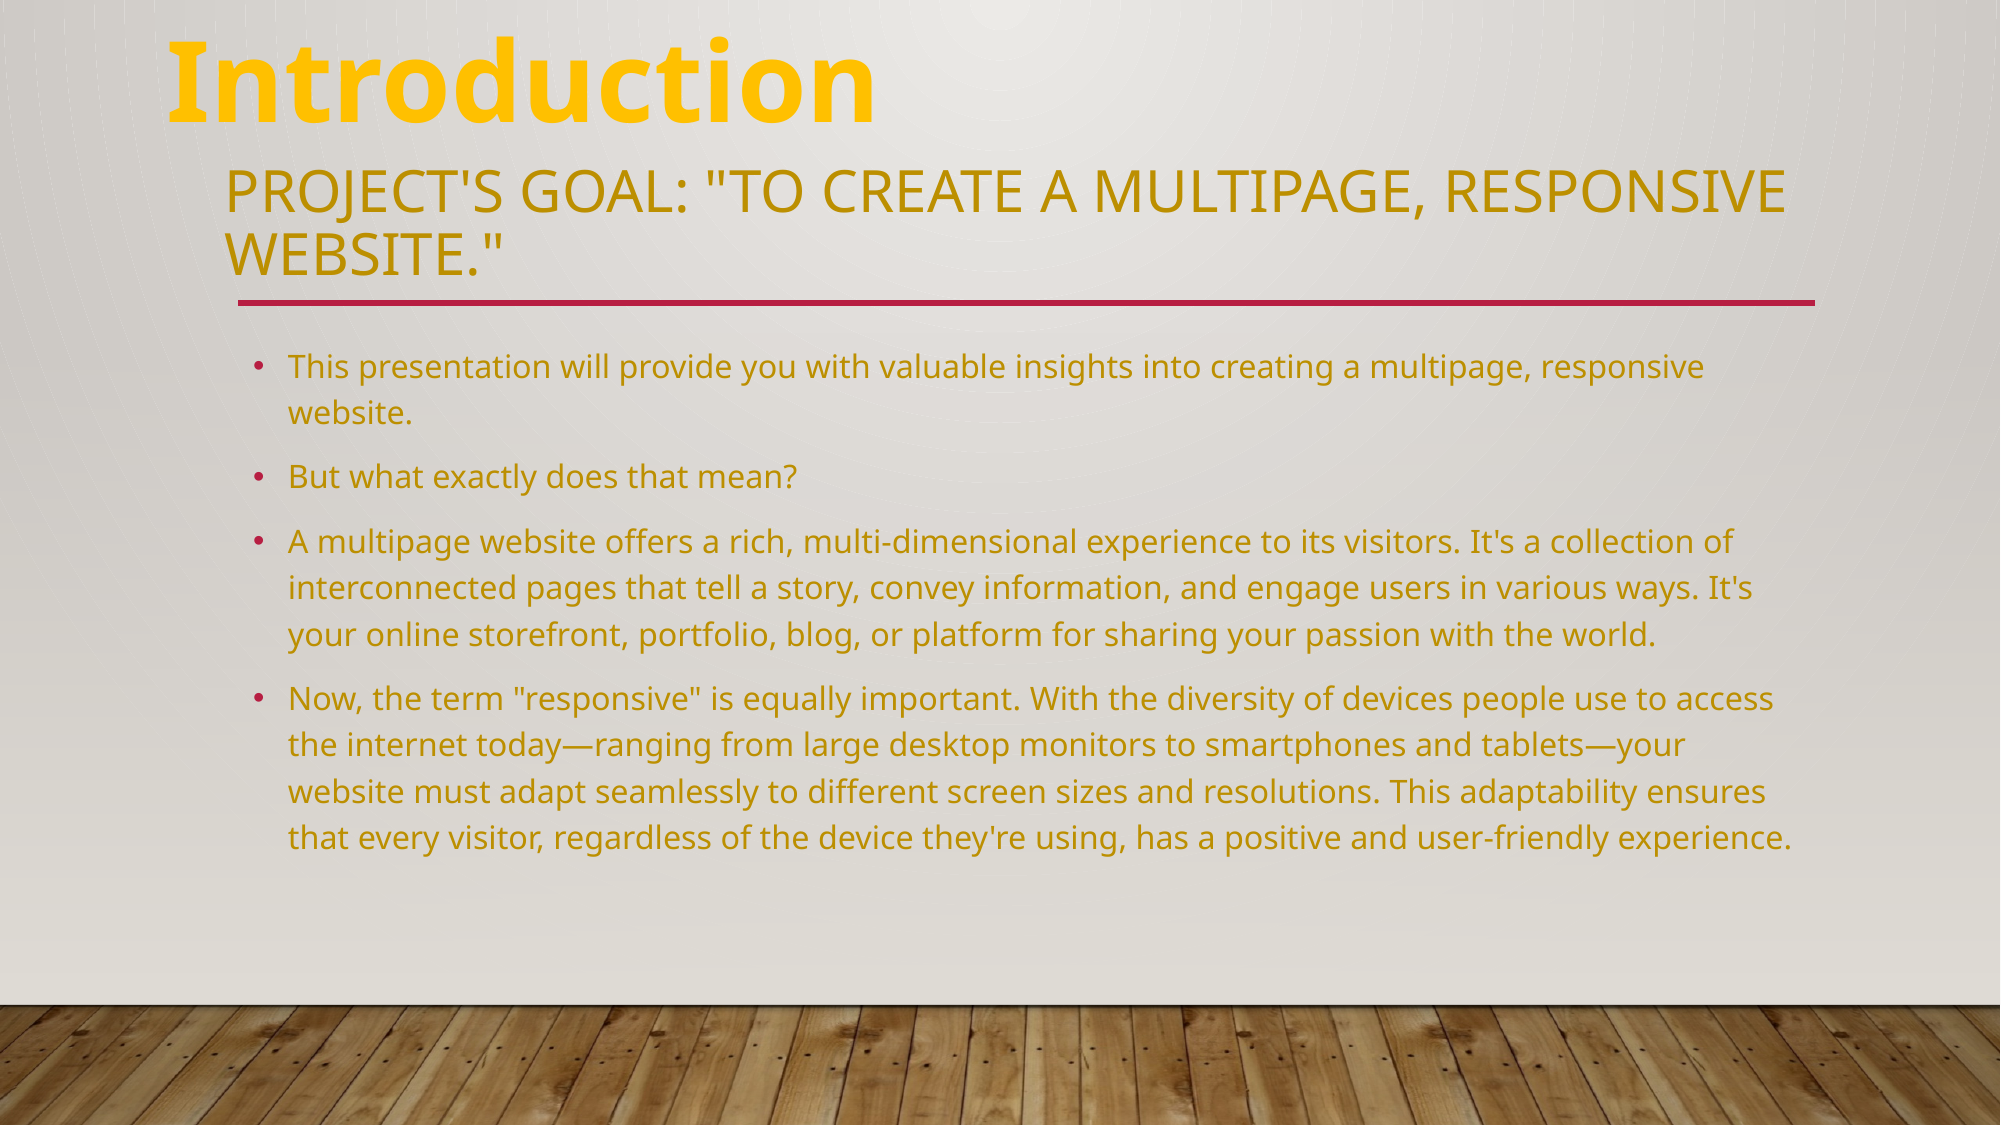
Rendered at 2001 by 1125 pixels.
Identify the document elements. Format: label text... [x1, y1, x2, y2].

picture [0, 1005, 2000, 1125]
list This presentation will provide you with valuable insights into creating a multipage, responsive website. But what exactly does that mean? A multipage website offers a rich, multi-dimensional experience to its visitors. It's a collection of interconnected pages that tell a story, convey information, and engage users in various ways. It's your online storefront, portfolio, blog, or platform for sharing your passion with the world. Now, the term "responsive" is equally important. With the diversity of devices people use to access the internet today—ranging from large desktop monitors to smartphones and tablets—your website must adapt seamlessly to different screen sizes and resolutions. This adaptability ensures that every visitor, regardless of the device they're using, has a positive and user-friendly experience. [238, 330, 1814, 897]
text_box Introduction [151, 3, 897, 153]
title project's goal: "To create a multipage, responsive website." [209, 154, 1885, 305]
